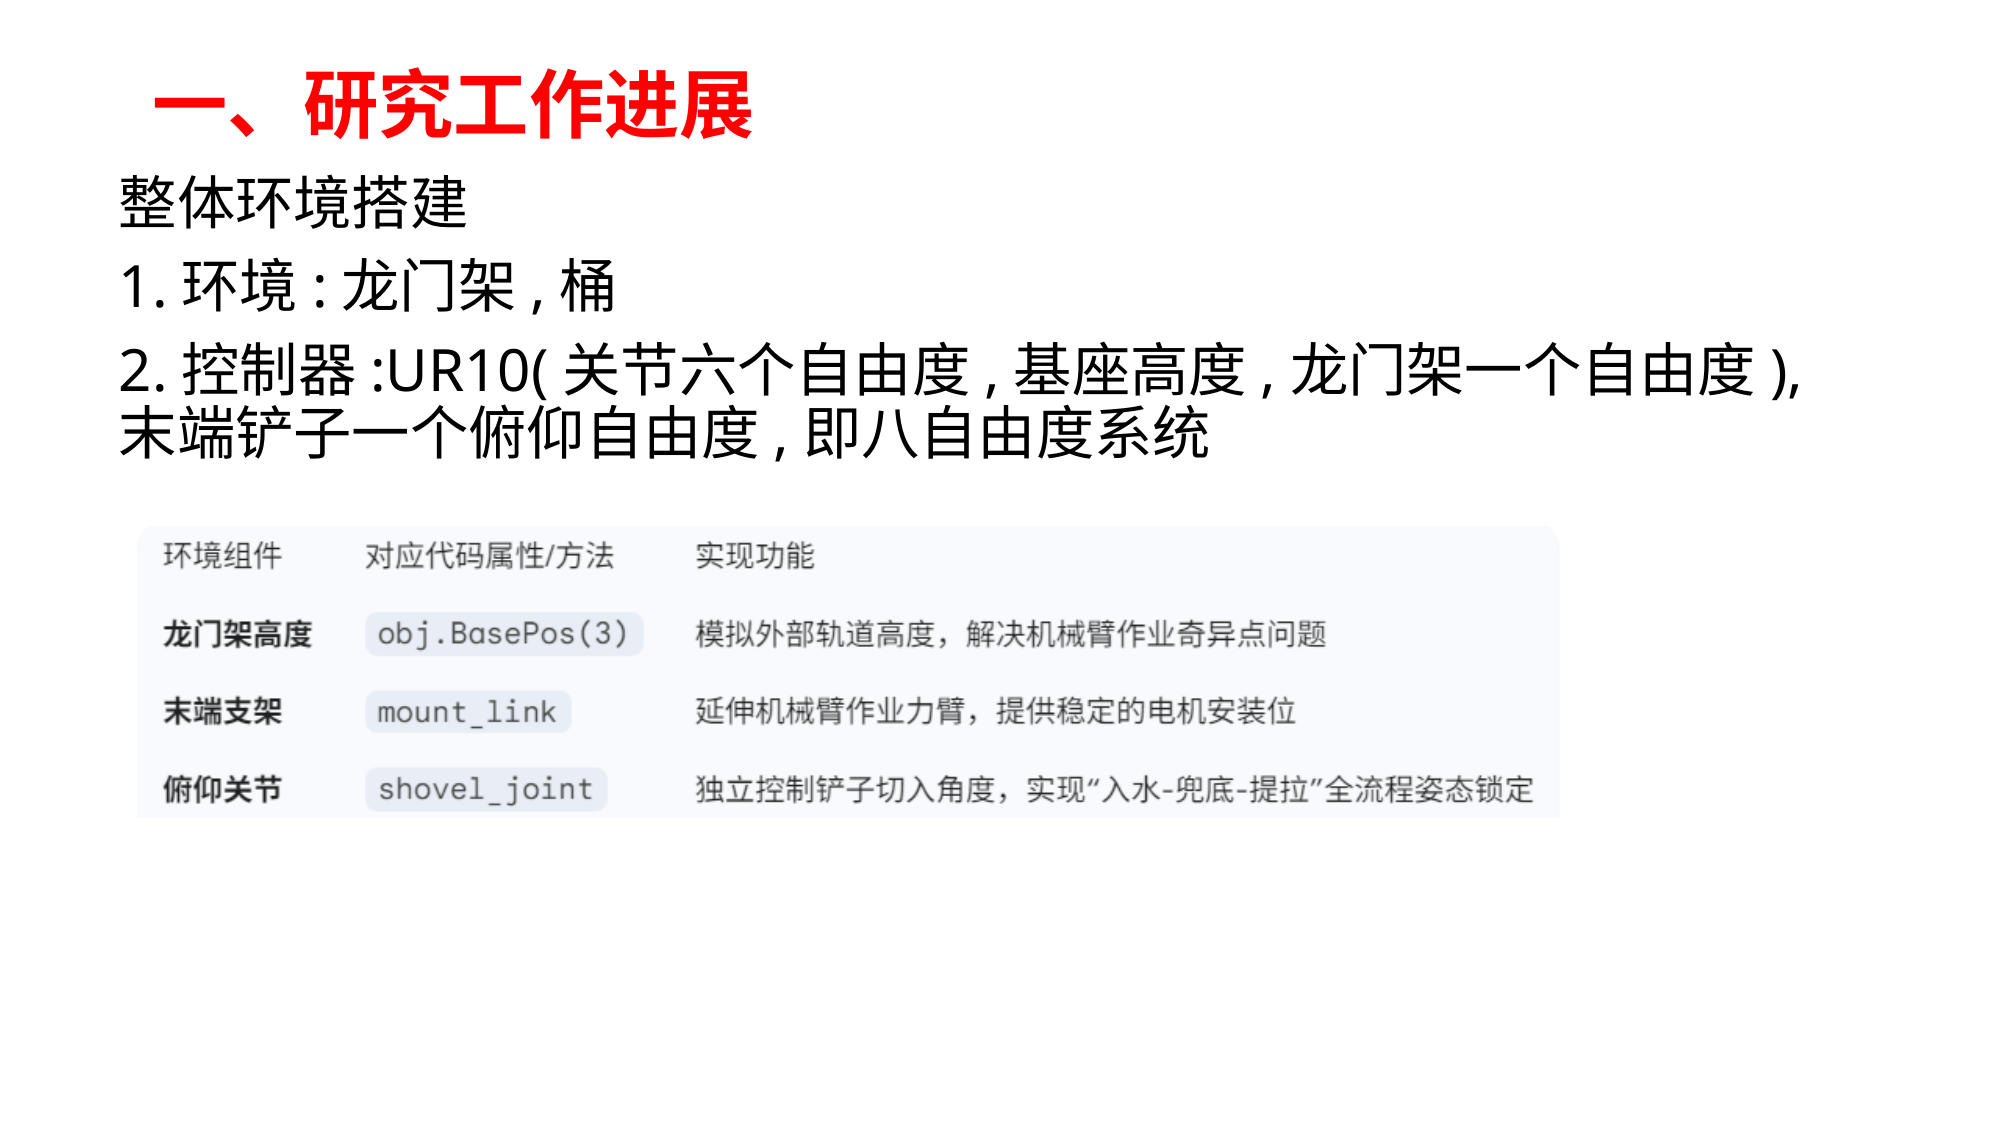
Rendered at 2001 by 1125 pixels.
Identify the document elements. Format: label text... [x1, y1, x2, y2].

title 一、研究工作进展 [137, 59, 862, 158]
list 整体环境搭建 1.环境:龙门架,桶 2.控制器:UR10(关节六个自由度,基座高度,龙门架一个自由度),末端铲子一个俯仰自由度,即八自由度系统 [103, 166, 1863, 1014]
picture [113, 526, 1566, 818]
